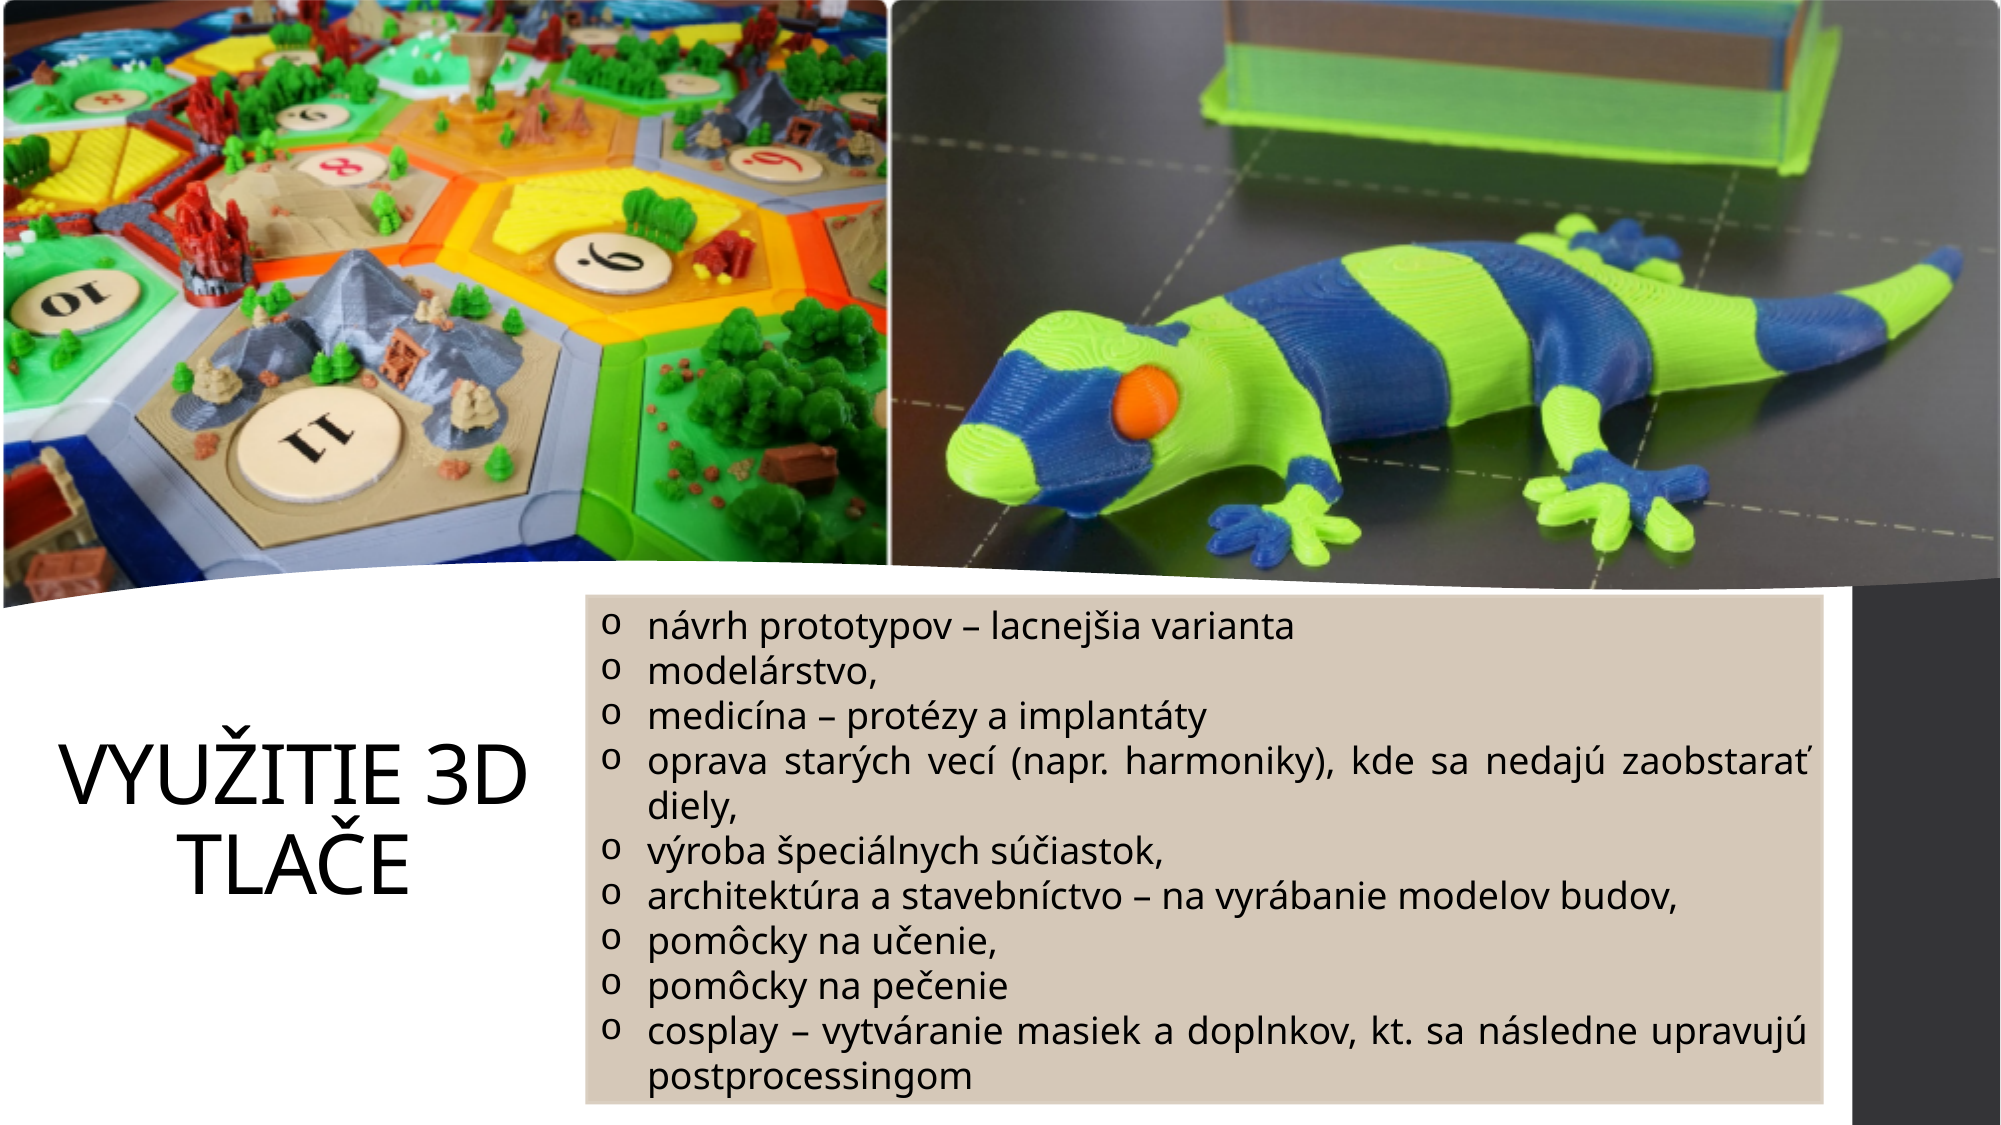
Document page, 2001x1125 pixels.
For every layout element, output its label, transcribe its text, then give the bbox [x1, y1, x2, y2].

text_box návrh prototypov – lacnejšia varianta modelárstvo, medicína – protézy a implantáty oprava starých vecí (napr. harmoniky), kde sa nedajú zaobstarať diely, výroba špeciálnych súčiastok, architektúra a stavebníctvo – na vyrábanie modelov budov, pomôcky na učenie, pomôcky na pečenie cosplay – vytváranie masiek a doplnkov, kt. sa následne upravujú postprocessingom [584, 621, 1825, 1105]
picture [0, 0, 2000, 609]
text_box Využitie 3D tlače [0, 717, 584, 921]
